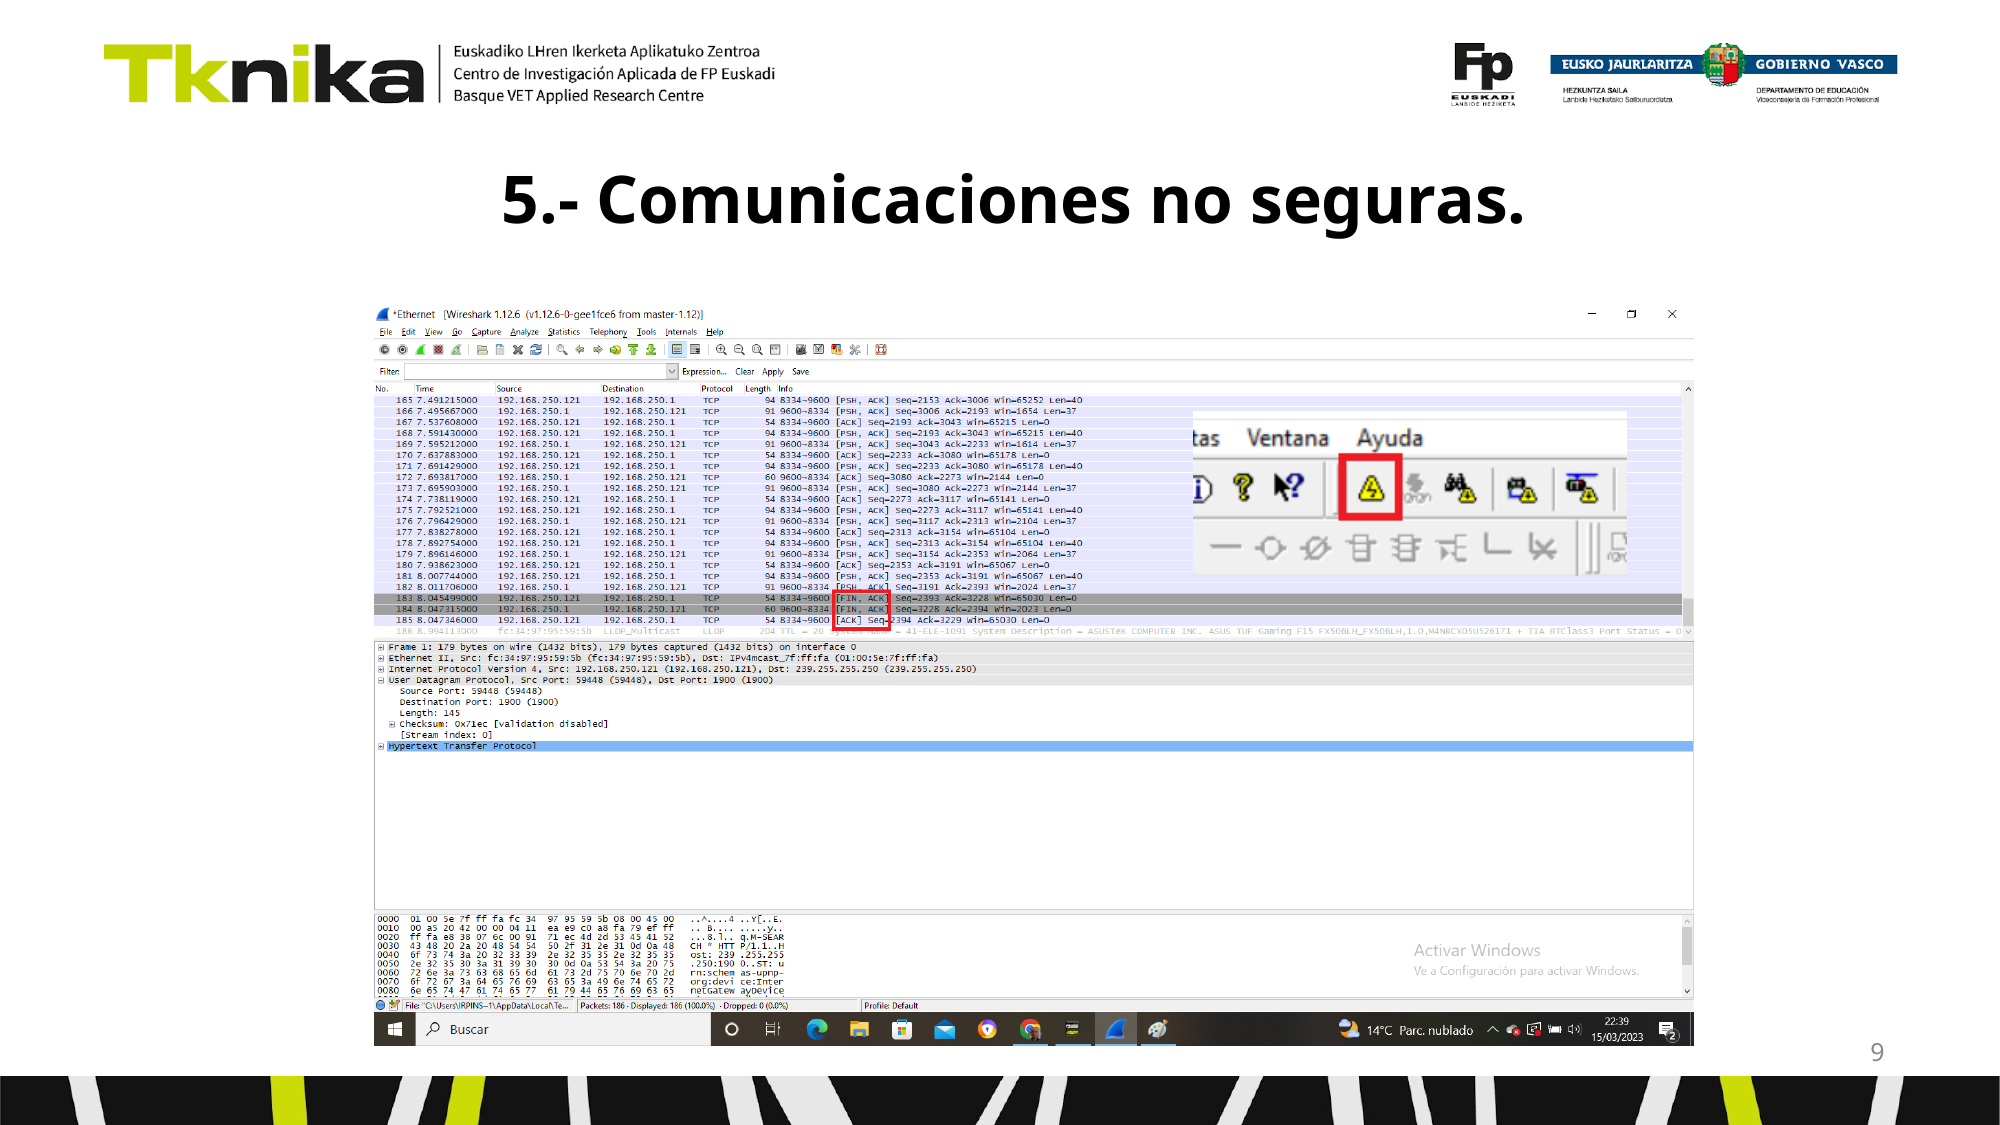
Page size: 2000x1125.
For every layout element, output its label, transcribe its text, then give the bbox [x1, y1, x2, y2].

slide_number ‹#› [1433, 1023, 1900, 1084]
picture [0, 1076, 2000, 1125]
picture [374, 303, 1694, 1046]
title 5.- Comunicaciones no seguras. [39, 149, 1990, 245]
picture [102, 42, 1898, 106]
